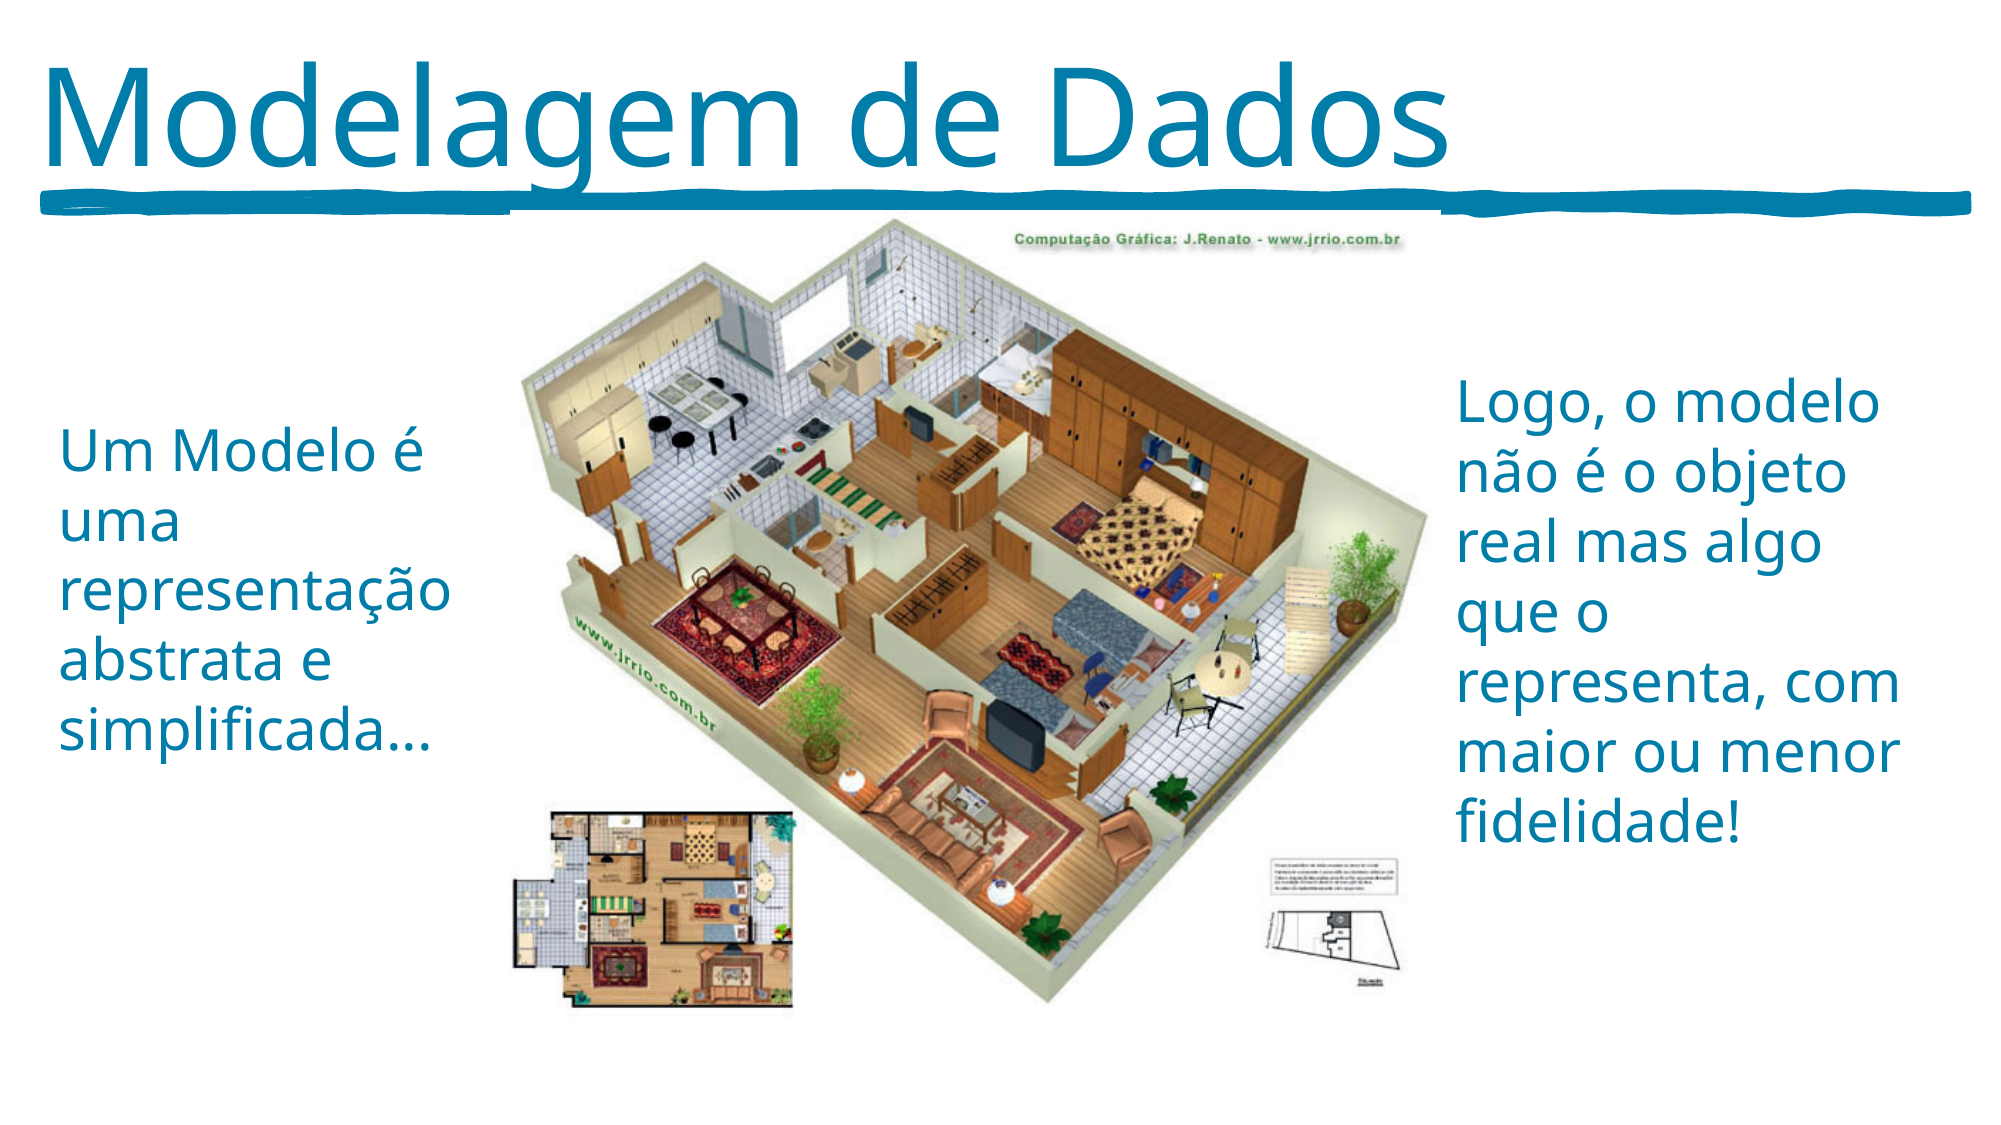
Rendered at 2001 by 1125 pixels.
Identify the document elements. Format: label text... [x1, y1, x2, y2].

text_box Um Modelo é uma representação abstrata e simplificada... [43, 405, 510, 770]
text_box Logo, o modelo não é o objeto real mas algo que o representa, com maior ou menor fidelidade! [1441, 357, 1946, 862]
picture [510, 211, 1441, 1018]
text_box Modelagem de Dados [21, 21, 1742, 202]
text_box [42, 190, 1969, 216]
